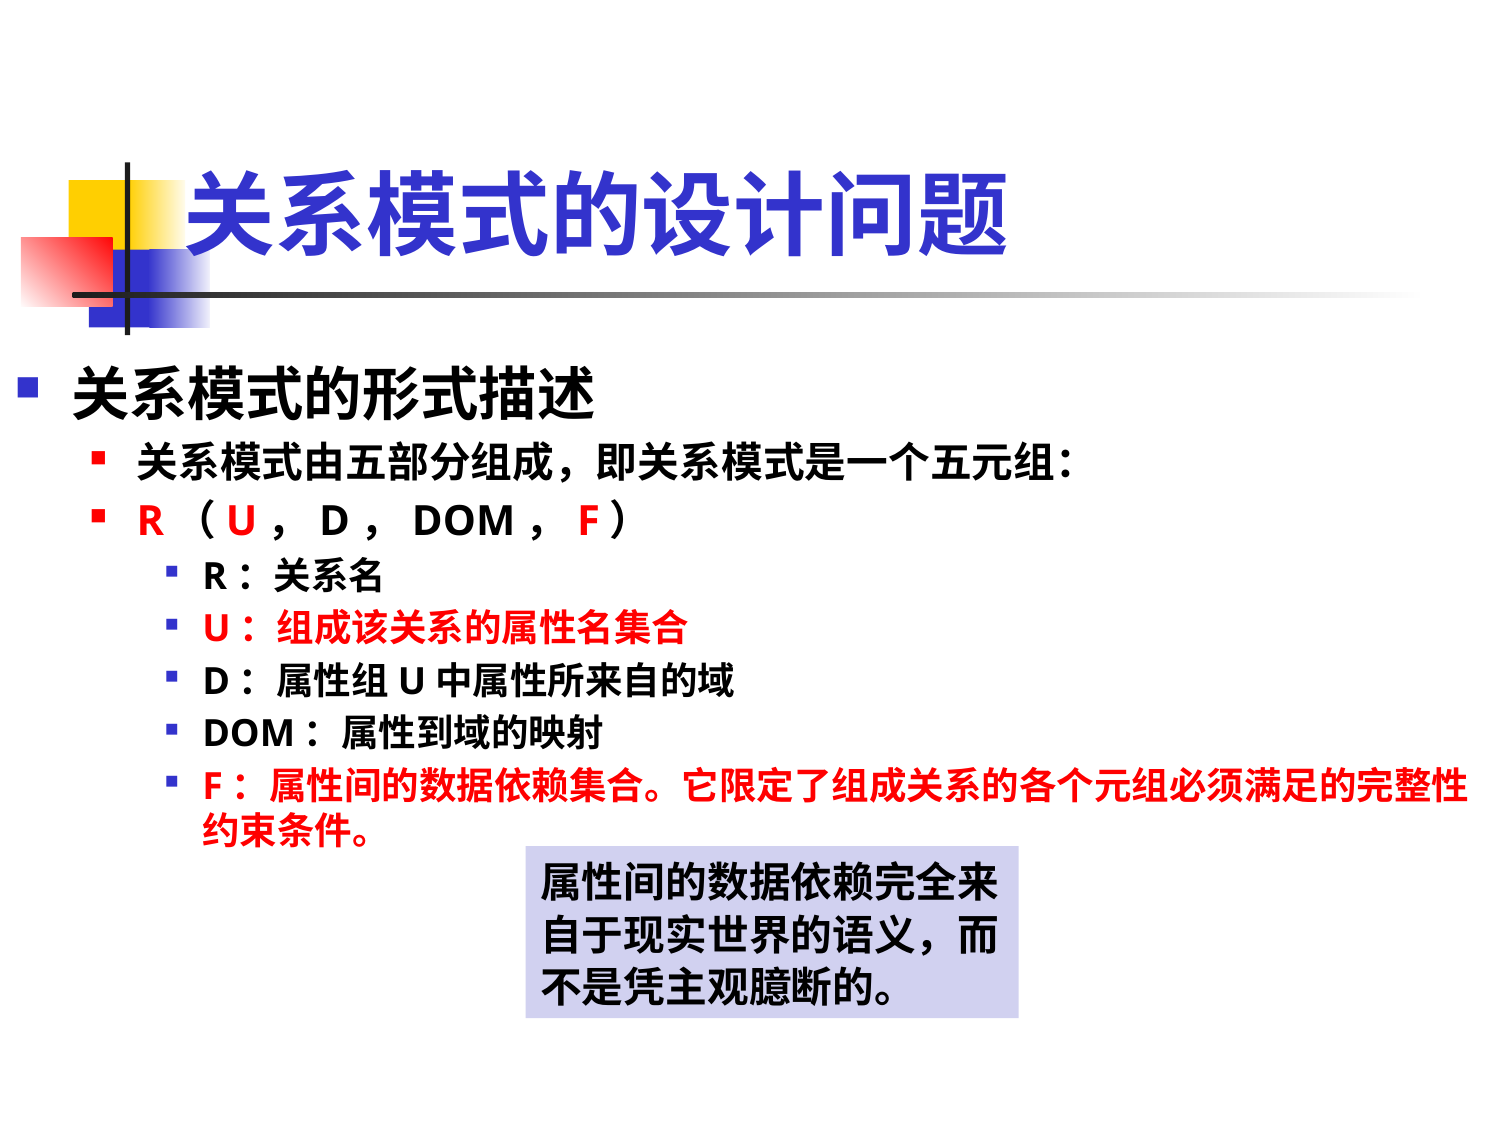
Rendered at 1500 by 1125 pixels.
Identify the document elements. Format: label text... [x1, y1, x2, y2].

text_box 属性间的数据依赖完全来自于现实世界的语义，而不是凭主观臆断的。 [525, 846, 1019, 1019]
list 关系模式的形式描述 关系模式由五部分组成，即关系模式是一个五元组： R（U，D，DOM，F） R：关系名 U：组成该关系的属性名集合 D：属性组U中属性所来自的域 DOM：属性到域的映射 F：属性间的数据依赖集合。它限定了组成关系的各个元组必须满足的完整性约束条件。 [0, 349, 1500, 1107]
title 关系模式的设计问题 [168, 136, 1223, 275]
